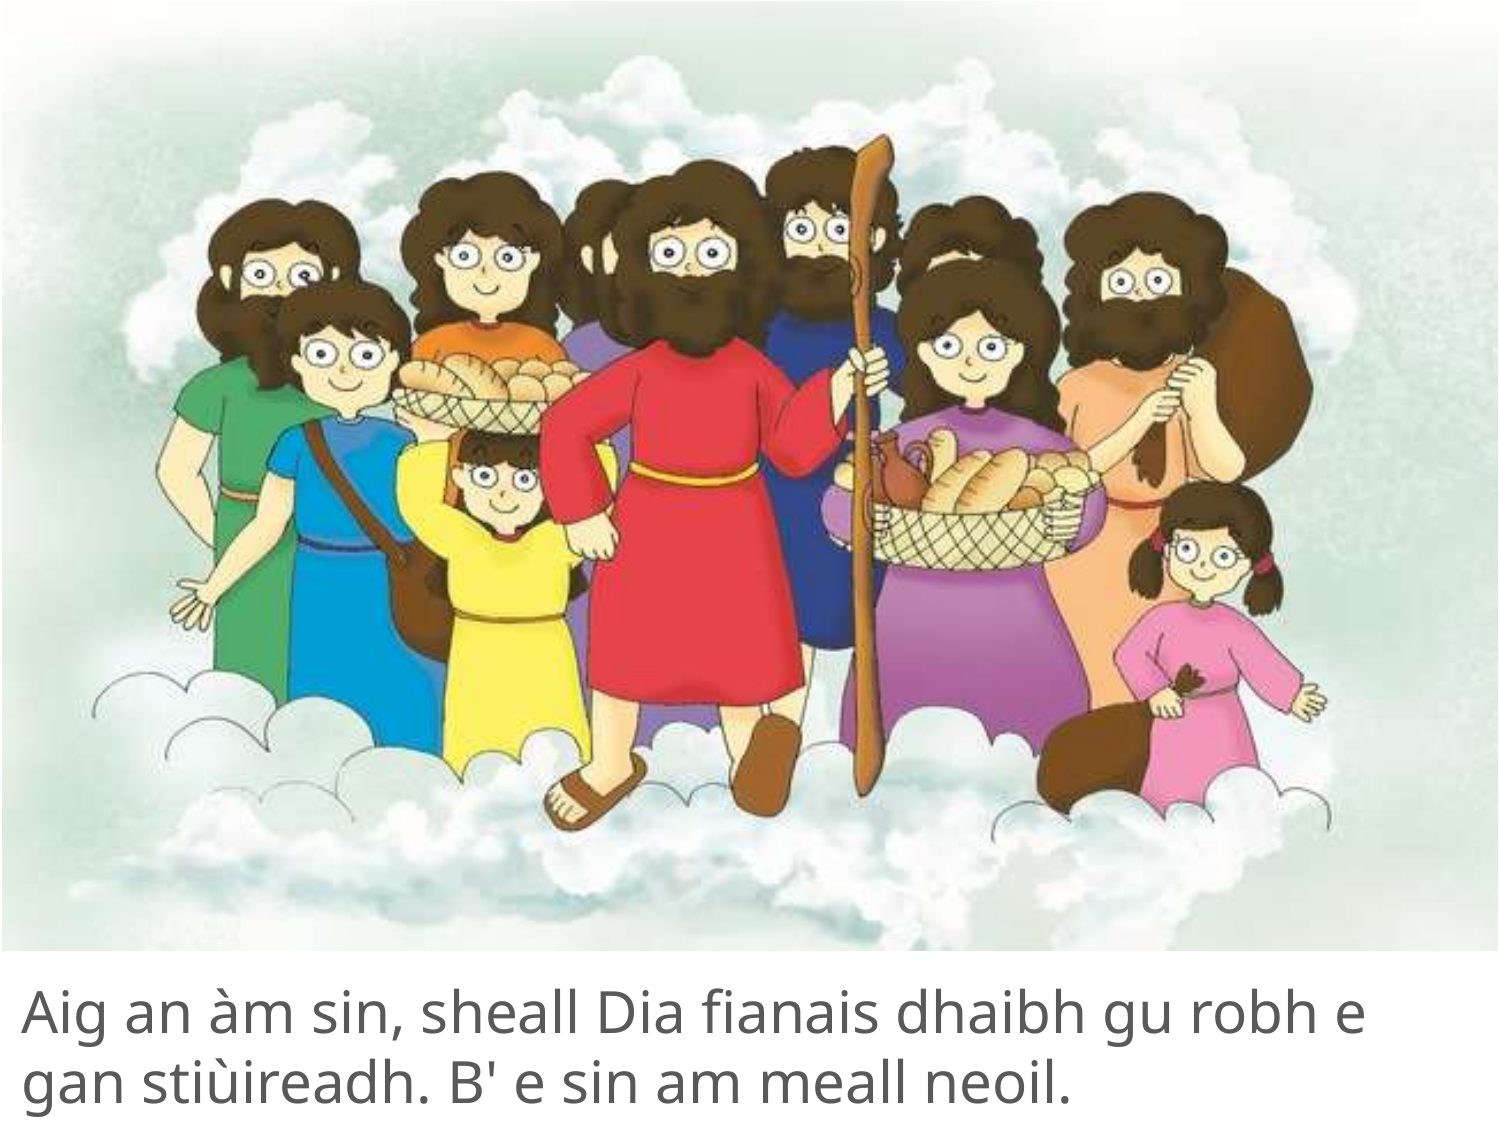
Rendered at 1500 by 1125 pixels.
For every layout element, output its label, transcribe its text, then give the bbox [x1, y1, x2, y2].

text_box Aig an àm sin, sheall Dia fianais dhaibh gu robh e gan stiùireadh. B' e sin am meall neoil. [7, 967, 1493, 1123]
picture [1, 1, 1498, 951]
